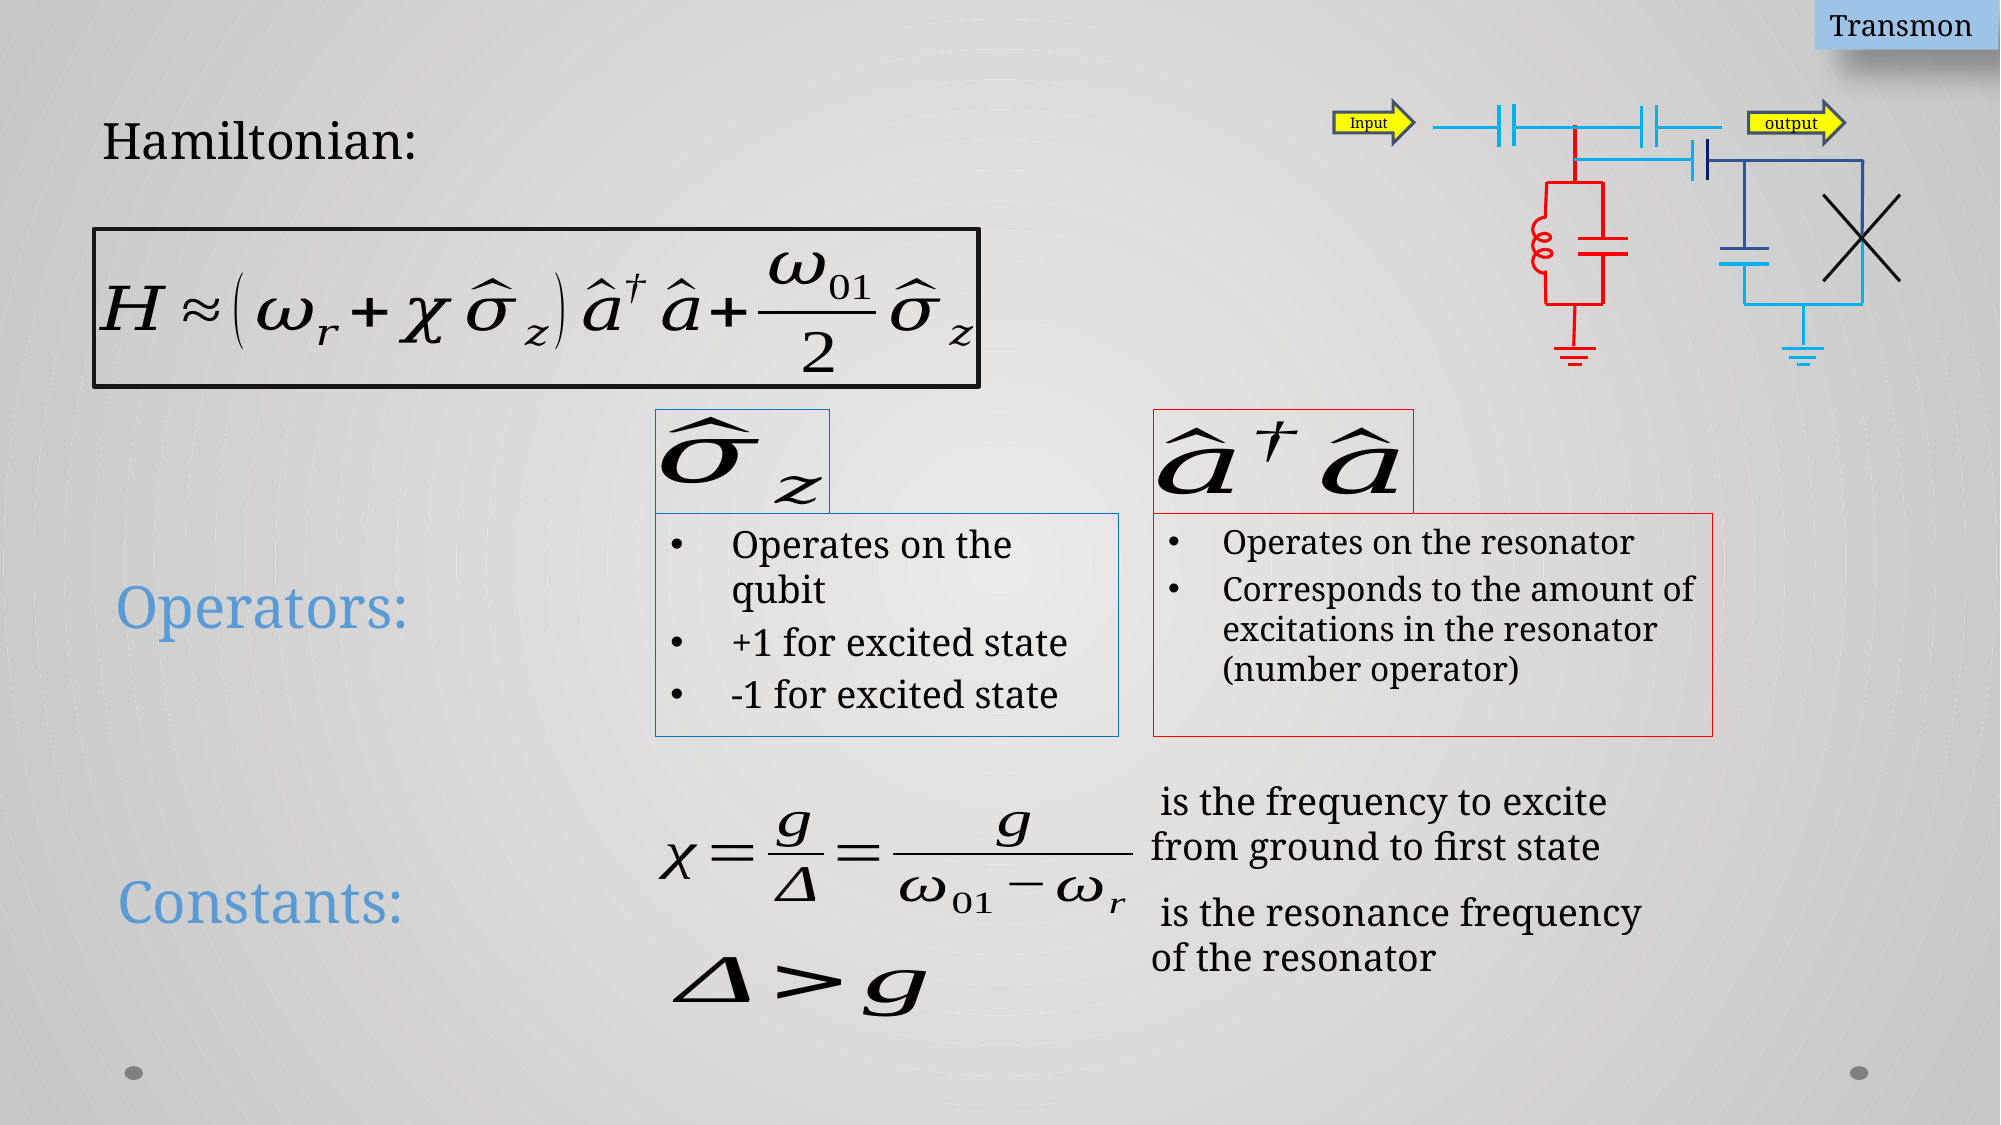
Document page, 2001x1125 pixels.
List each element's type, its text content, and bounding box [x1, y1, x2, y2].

text_box Hamiltonian: [87, 101, 433, 177]
text_box Constants: [102, 857, 419, 943]
text_box Operates on the resonator Corresponds to the amount of excitations in the resonator (number operator) [1153, 513, 1713, 737]
text_box Transmon [1814, 0, 1999, 50]
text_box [1334, 101, 1900, 365]
text_box Operators: [100, 562, 425, 648]
